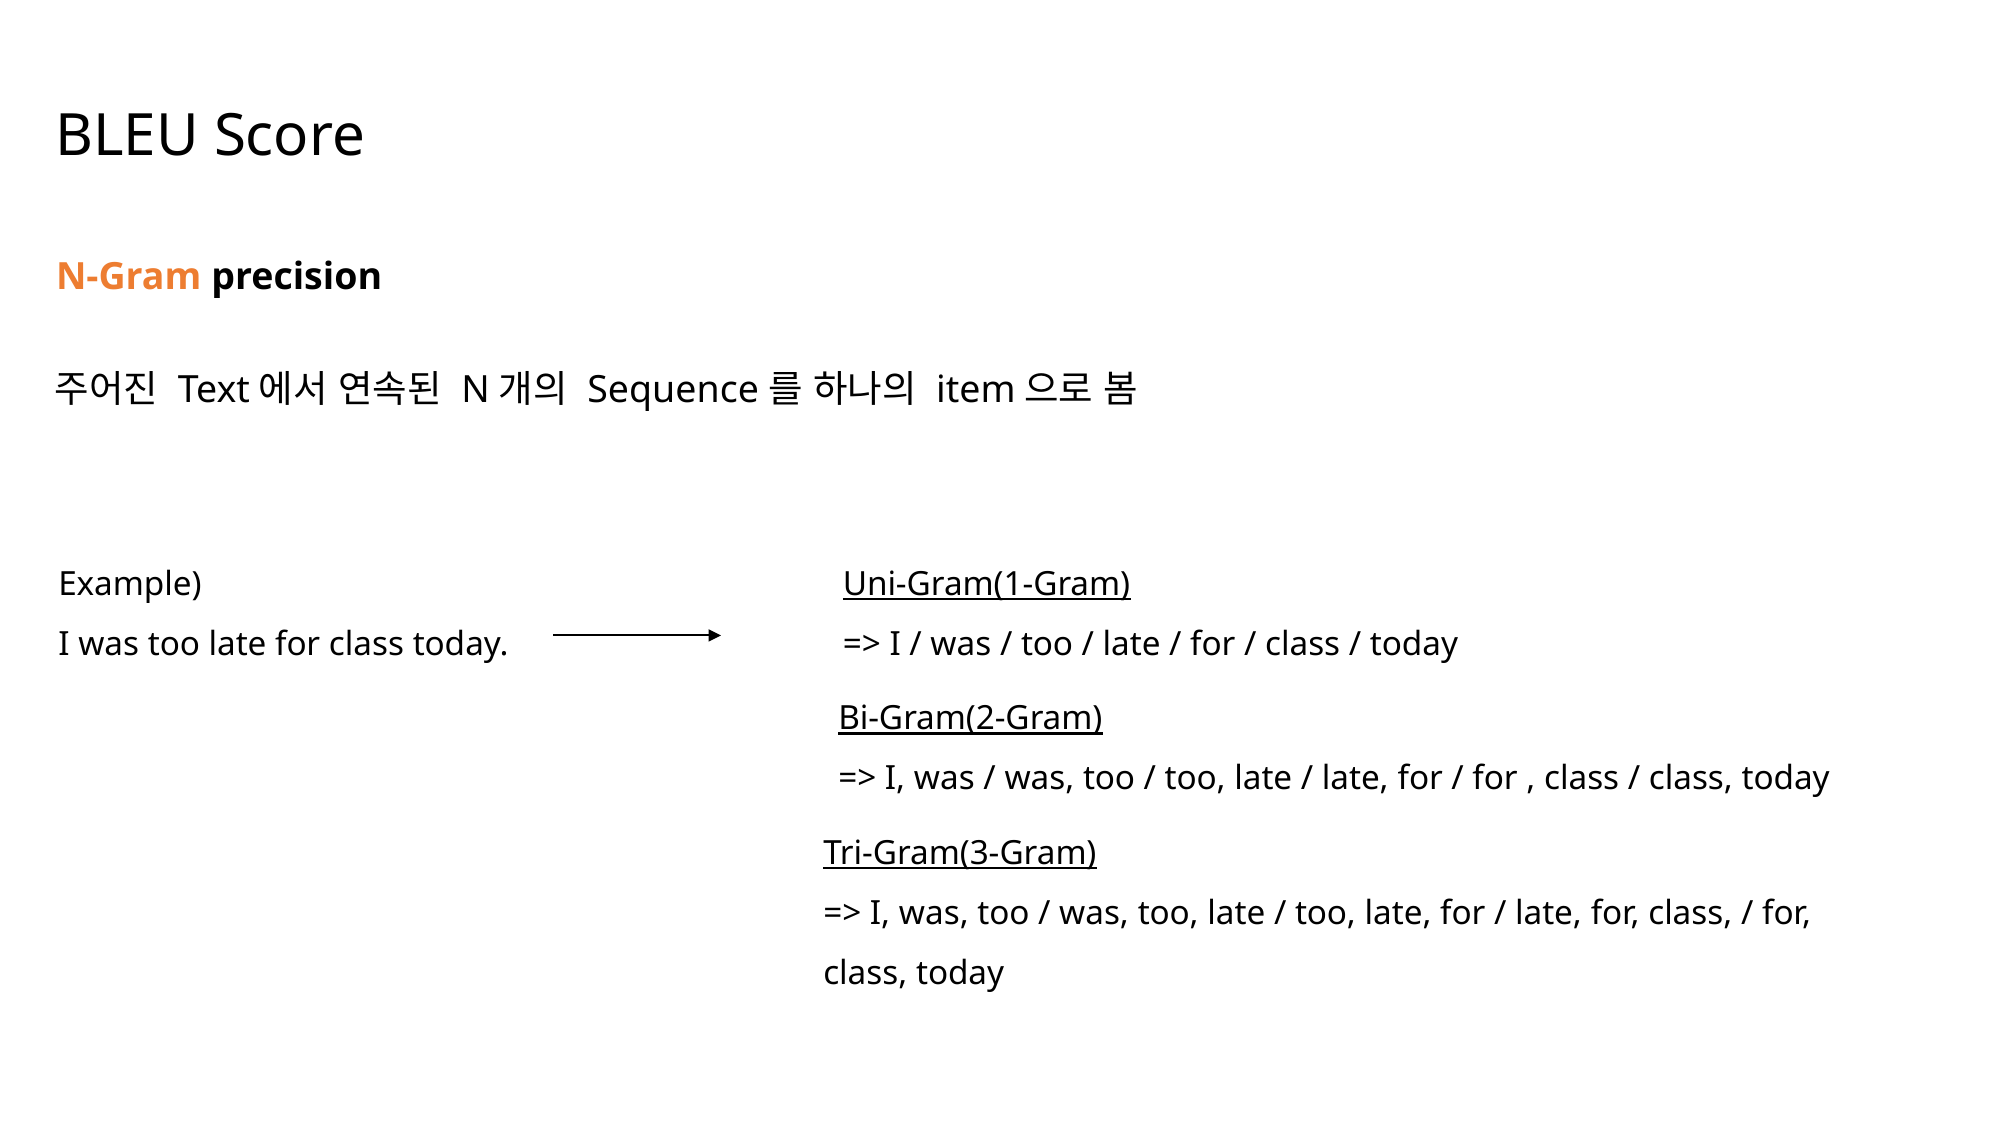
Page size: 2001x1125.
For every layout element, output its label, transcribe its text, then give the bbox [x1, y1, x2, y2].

text_box 주어진 Text에서 연속된 N개의 Sequence를 하나의 item으로 봄 [40, 357, 1154, 418]
text_box BLEU Score [40, 89, 380, 175]
text_box Example) I was too late for class today. [43, 534, 525, 670]
text_box Tri-Gram(3-Gram) => I, was, too / was, too, late / too, late, for / late, for, class, / for, class, today [808, 803, 1875, 999]
text_box N-Gram precision [41, 244, 398, 305]
text_box Bi-Gram(2-Gram) => I, was / was, too / too, late / late, for / for , class / class, today [823, 669, 1847, 803]
text_box Uni-Gram(1-Gram) => I / was / too / late / for / class / today [828, 534, 1475, 669]
